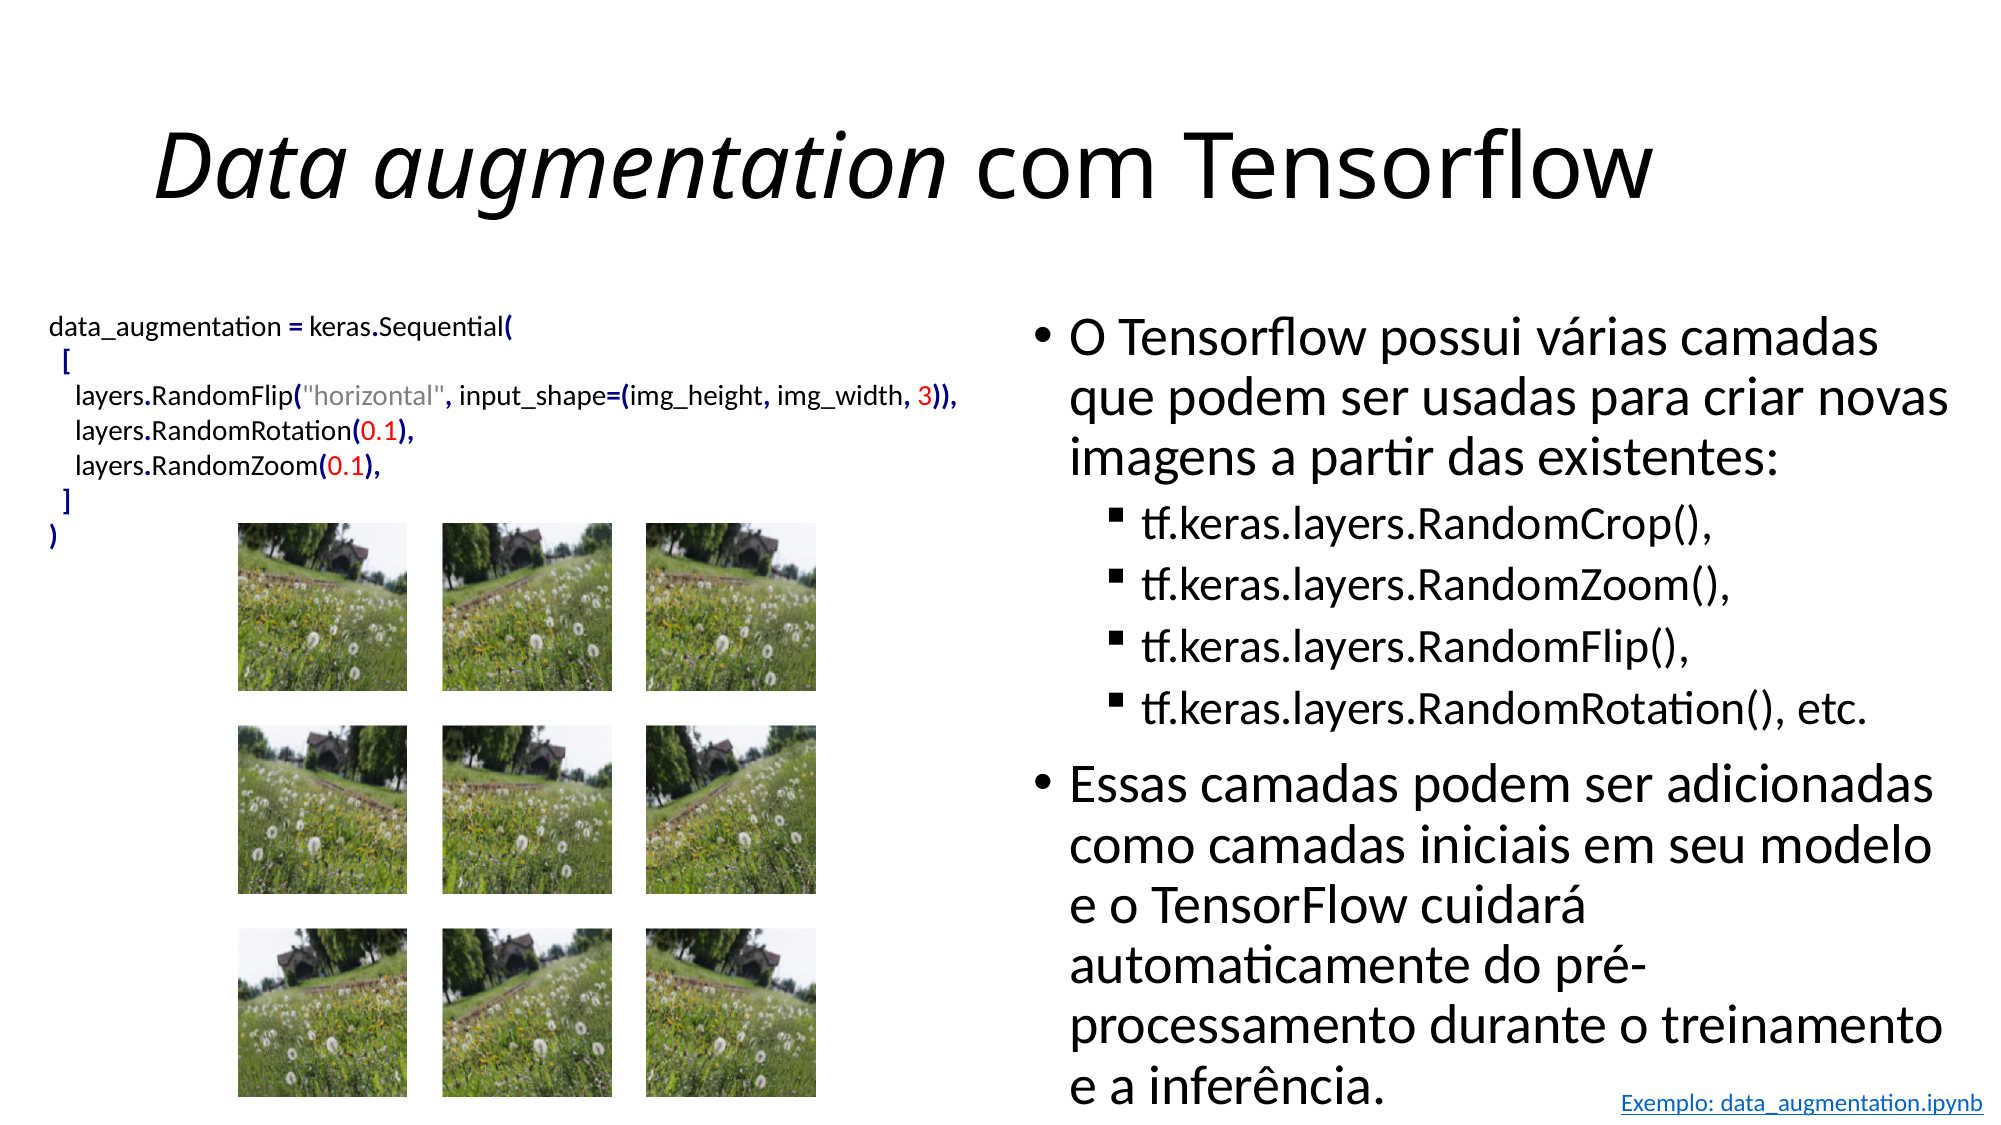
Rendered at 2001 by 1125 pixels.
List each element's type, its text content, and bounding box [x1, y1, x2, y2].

text_box Exemplo: data_augmentation.ipynb [1606, 1079, 1999, 1125]
list O Tensorflow possui várias camadas que podem ser usadas para criar novas imagens a partir das existentes: tf.keras.layers.RandomCrop(), tf.keras.layers.RandomZoom(), tf.keras.layers.RandomFlip(), tf.keras.layers.RandomRotation(), etc. Essas camadas podem ser adicionadas como camadas iniciais em seu modelo e o TensorFlow cuidará automaticamente do pré-processamento durante o treinamento e a inferência. [1018, 299, 1982, 1125]
picture [230, 515, 822, 1104]
text_box data_augmentation = keras.Sequential( [ layers.RandomFlip("horizontal", input_shape=(img_height, img_width, 3)), layers.RandomRotation(0.1), layers.RandomZoom(0.1), ] ) [34, 299, 1074, 559]
title Data augmentation com Tensorflow [137, 59, 1863, 278]
